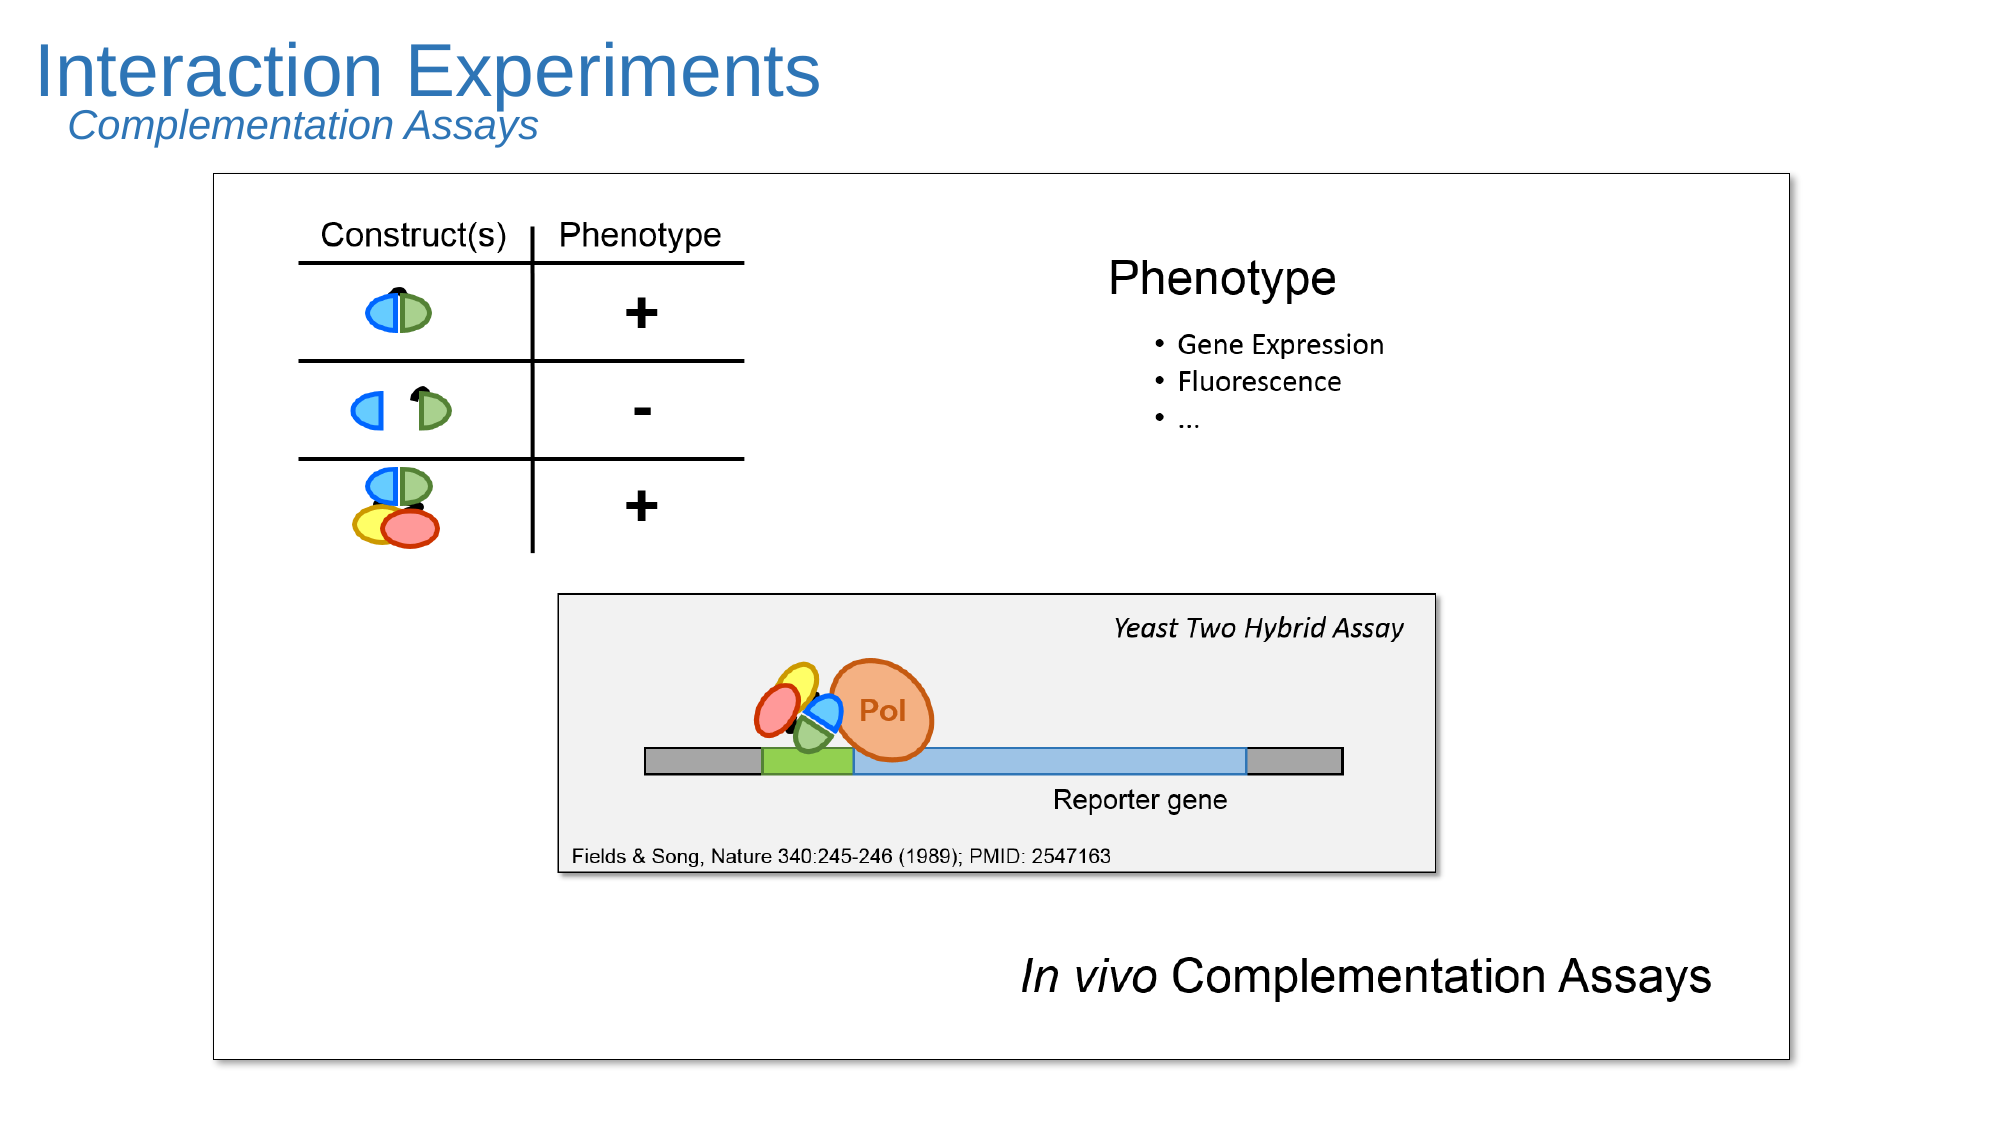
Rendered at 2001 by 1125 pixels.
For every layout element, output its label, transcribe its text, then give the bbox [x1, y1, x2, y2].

text_box Interaction Experiments [19, 13, 838, 119]
text_box Complementation Assays [52, 90, 555, 155]
picture [213, 173, 1790, 1061]
